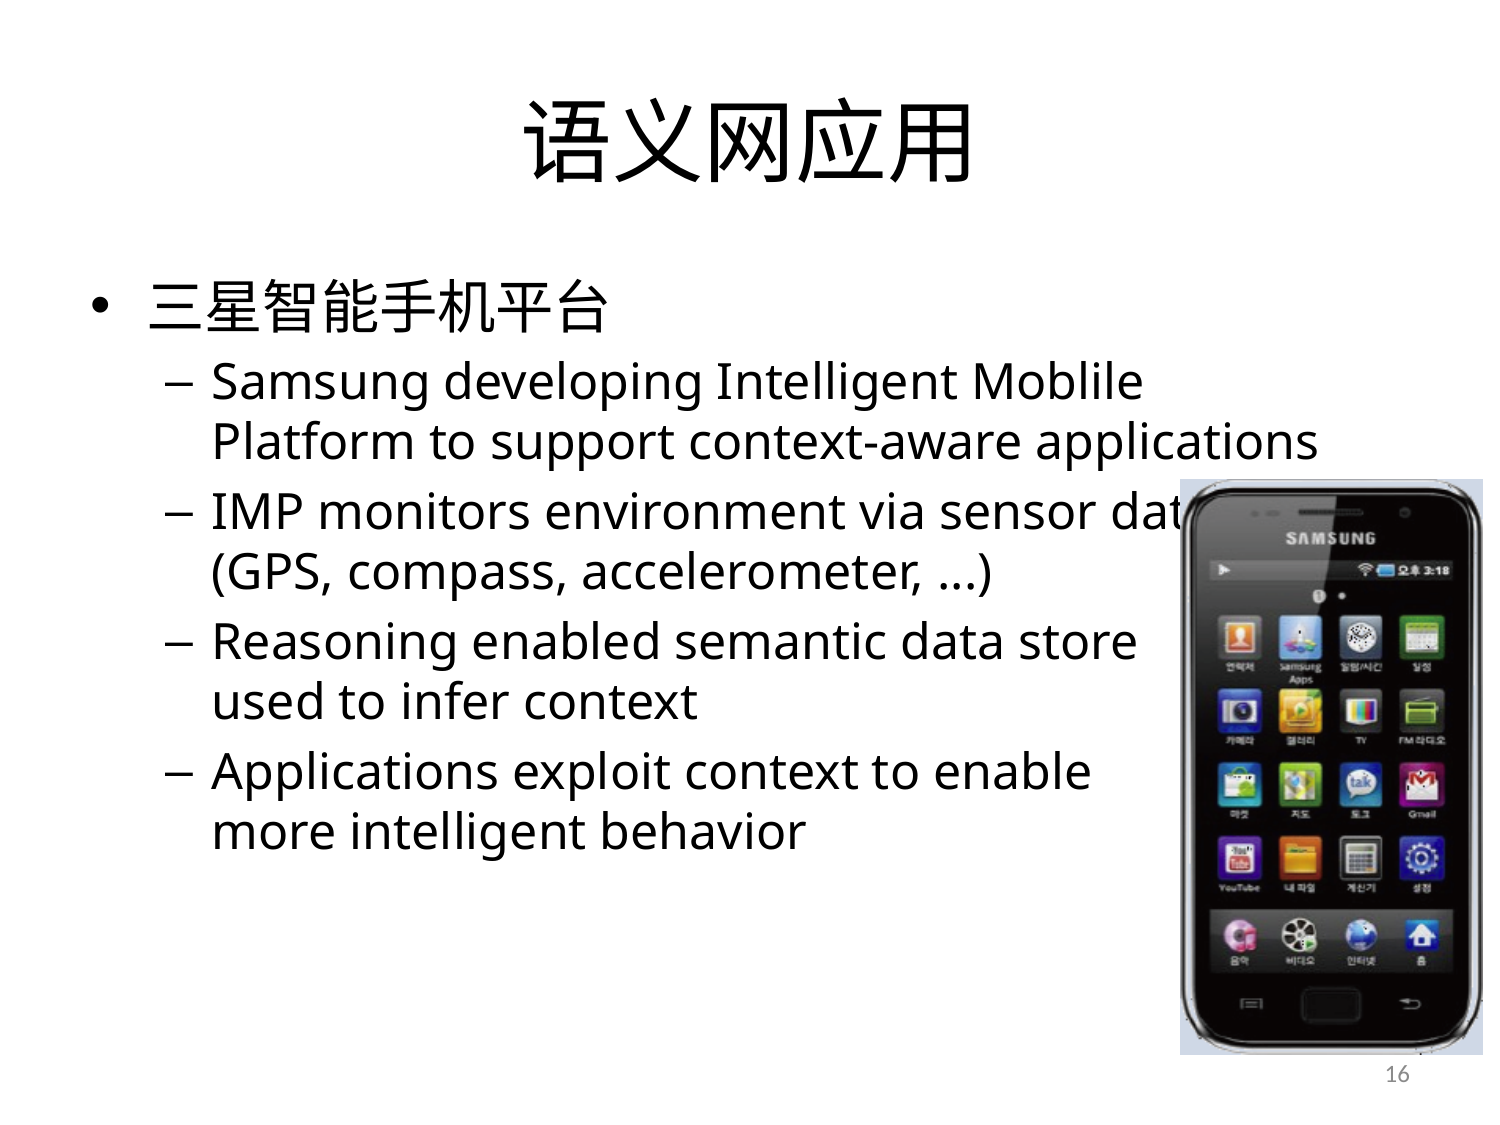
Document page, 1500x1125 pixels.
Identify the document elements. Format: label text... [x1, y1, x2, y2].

title 语义网应用 [75, 45, 1425, 233]
list 三星智能手机平台 Samsung developing Intelligent Moblile Platform to support context-aware applications IMP monitors environment via sensor data (GPS, compass, accelerometer, ...) Reasoning enabled semantic data store used to infer context Applications exploit context to enable more intelligent behavior [75, 262, 1425, 1005]
slide_number 16 [1074, 1042, 1425, 1103]
picture [1180, 479, 1483, 1056]
